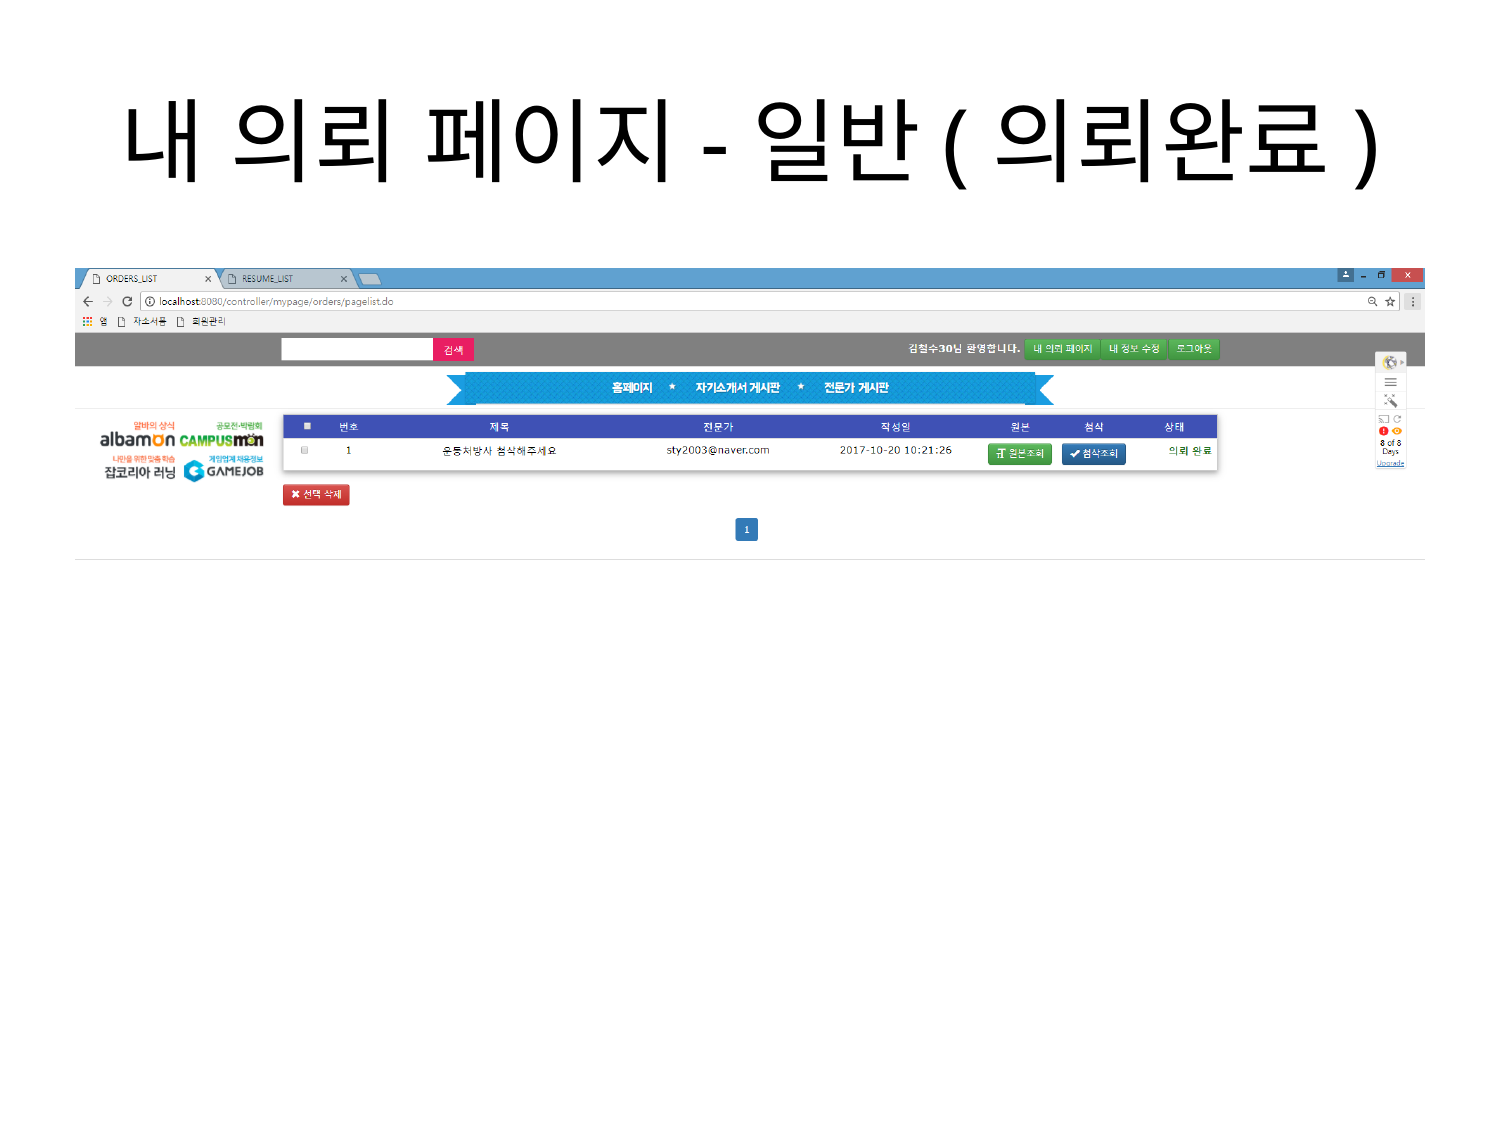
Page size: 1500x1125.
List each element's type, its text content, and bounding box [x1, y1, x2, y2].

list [74, 267, 1426, 1000]
title 내 의뢰 페이지-일반(의뢰완료) [75, 45, 1425, 233]
